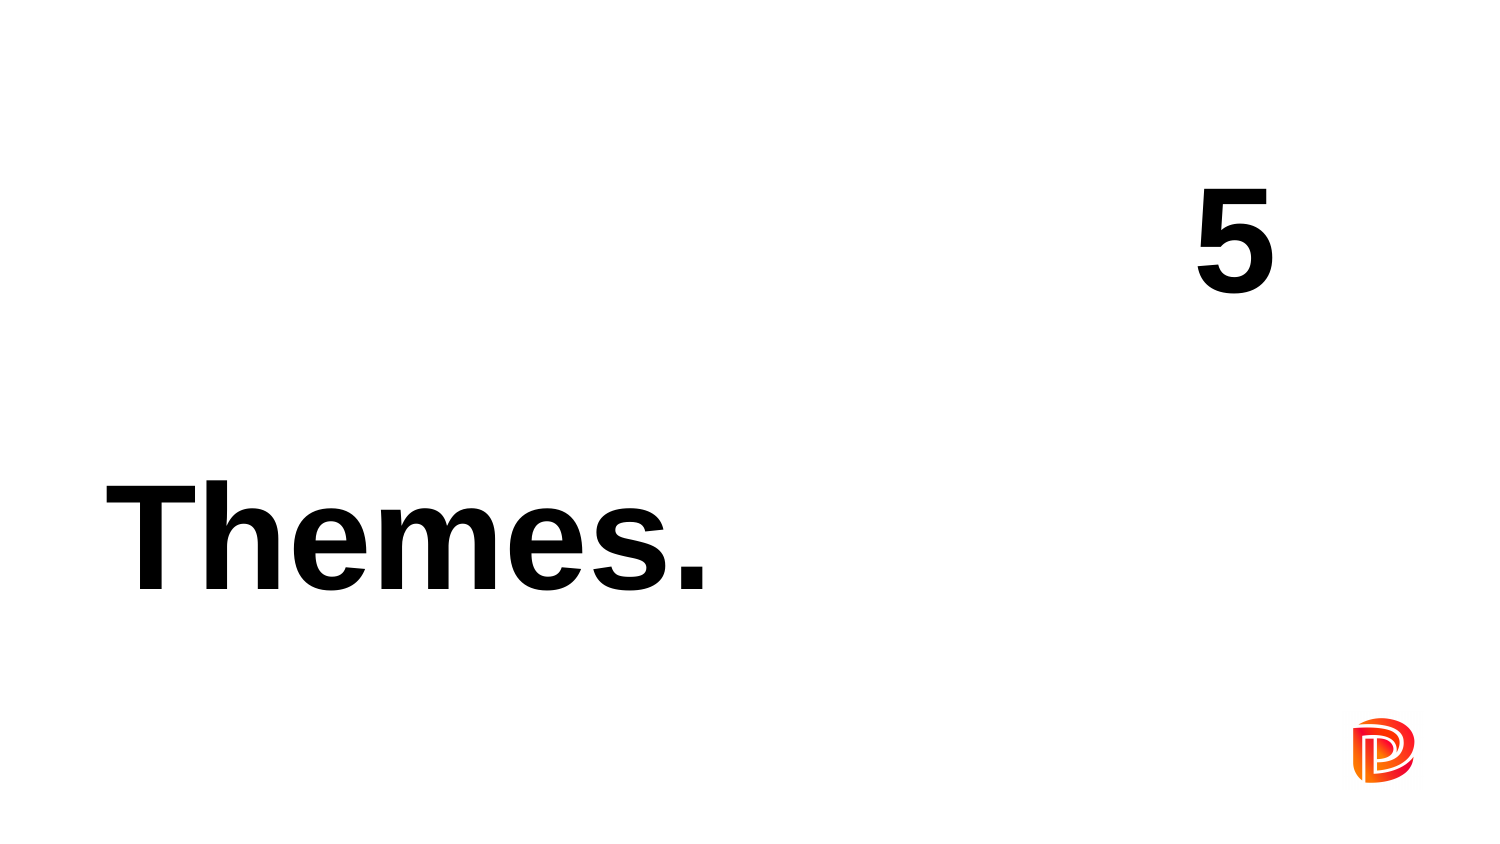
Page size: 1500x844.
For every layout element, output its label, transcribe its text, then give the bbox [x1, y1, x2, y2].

title Themes. [90, 402, 1424, 635]
picture [1342, 711, 1424, 790]
text_box 5 [1178, 127, 1306, 324]
